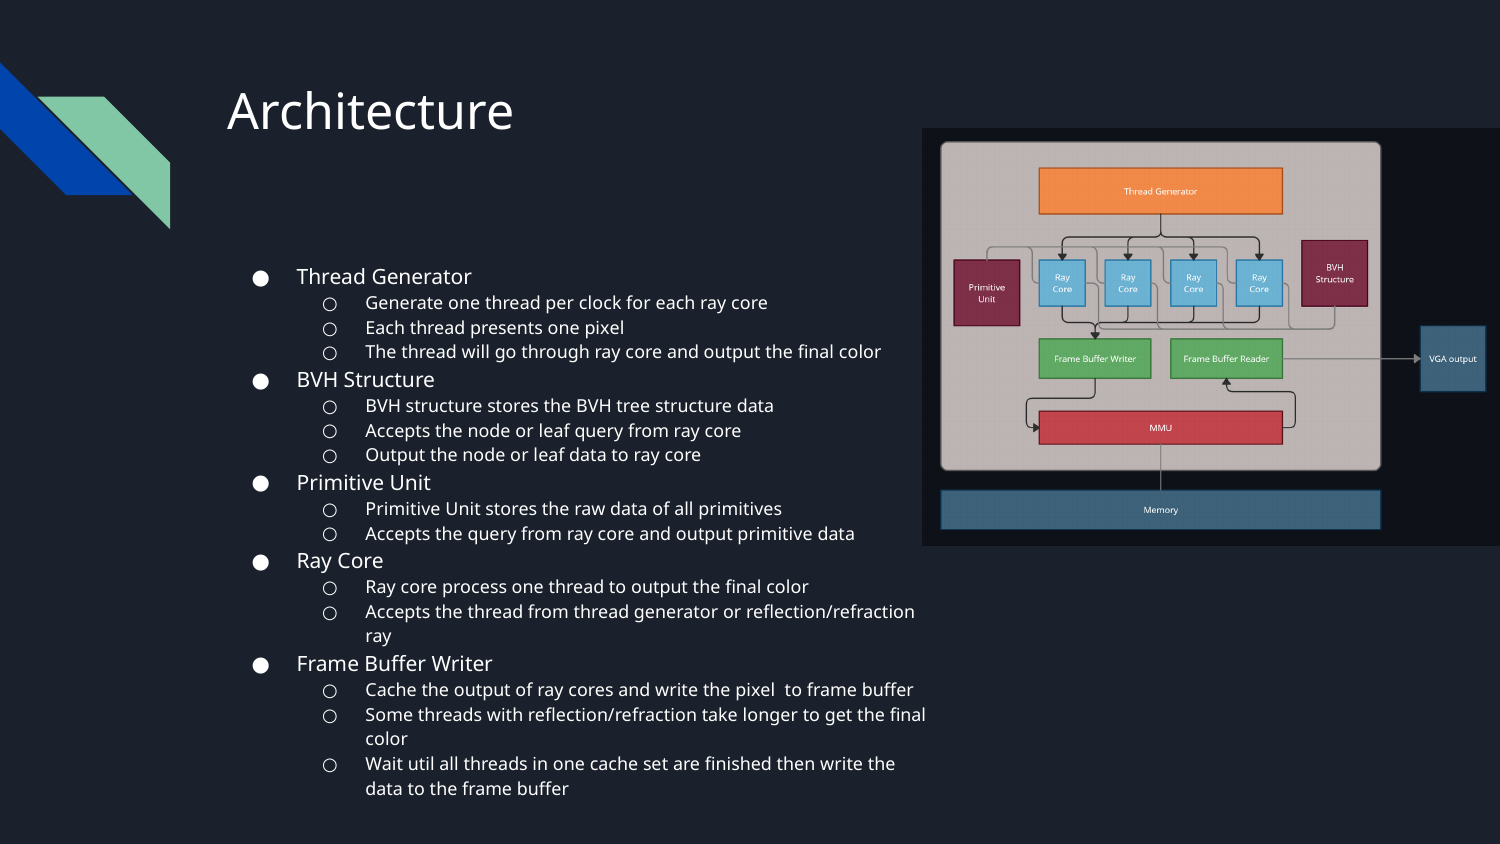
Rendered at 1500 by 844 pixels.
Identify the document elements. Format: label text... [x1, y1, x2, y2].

picture [922, 128, 1500, 546]
list Thread Generator Generate one thread per clock for each ray core Each thread presents one pixel The thread will go through ray core and output the final color BVH Structure BVH structure stores the BVH tree structure data Accepts the node or leaf query from ray core Output the node or leaf data to ray core Primitive Unit Primitive Unit stores the raw data of all primitives Accepts the query from ray core and output primitive data Ray Core Ray core process one thread to output the final color Accepts the thread from thread generator or reflection/refraction ray Frame Buffer Writer Cache the output of ray cores and write the pixel to frame buffer Some threads with reflection/refraction take longer to get the final color Wait util all threads in one cache set are finished then write the data to the frame buffer [212, 244, 954, 821]
title Architecture [212, 64, 1368, 215]
